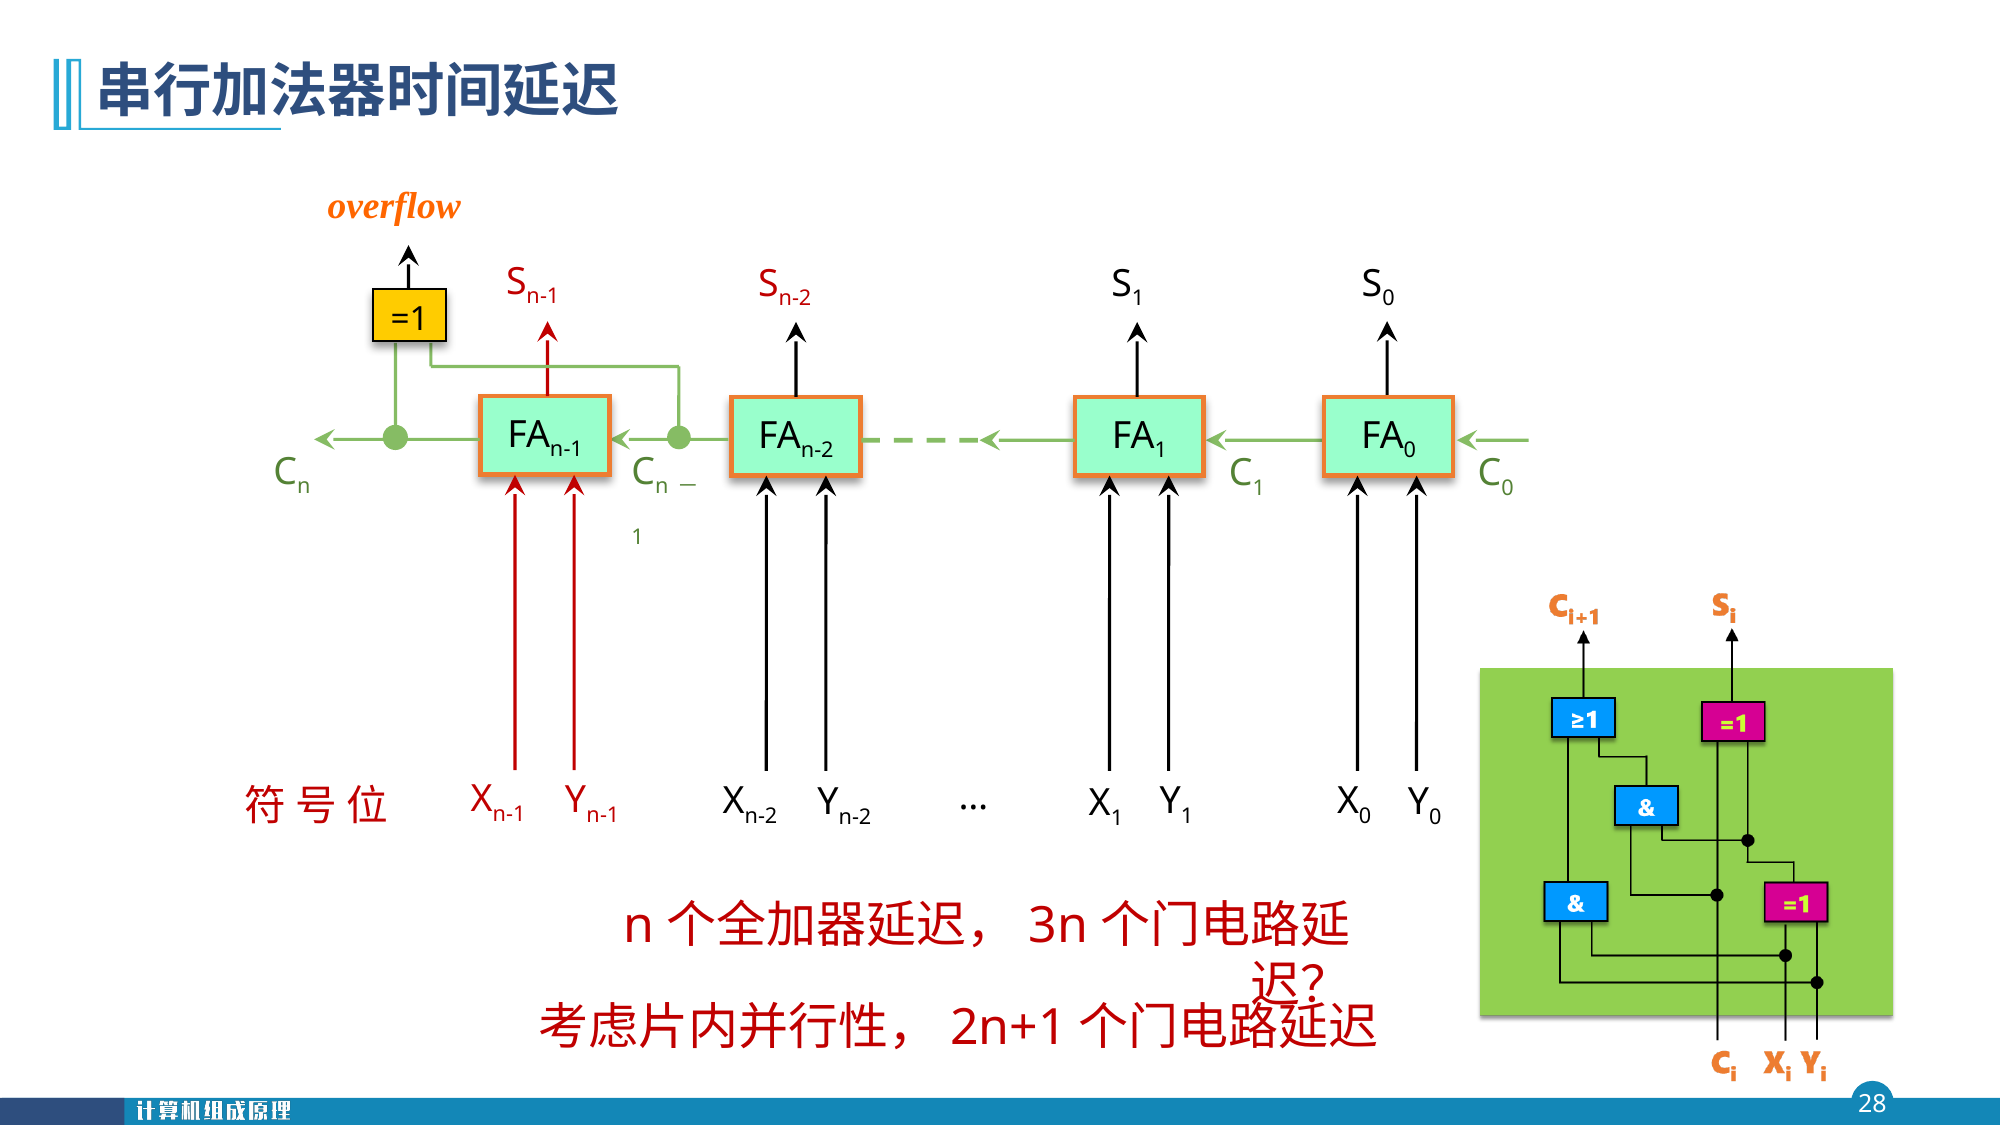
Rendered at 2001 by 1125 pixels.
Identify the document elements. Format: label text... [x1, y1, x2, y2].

text_box n个全加器延迟，3n个门电路延迟？ [564, 885, 1365, 987]
text_box 符 号 位 [230, 771, 443, 837]
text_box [258, 249, 735, 829]
picture [1474, 575, 1939, 1100]
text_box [707, 251, 861, 831]
title 串行加法器时间延迟 [80, 42, 1805, 144]
text_box 考虑片内并行性，2n+1个门电路延迟 [497, 987, 1394, 1062]
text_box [312, 173, 691, 450]
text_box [861, 251, 1263, 831]
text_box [1263, 251, 1582, 831]
